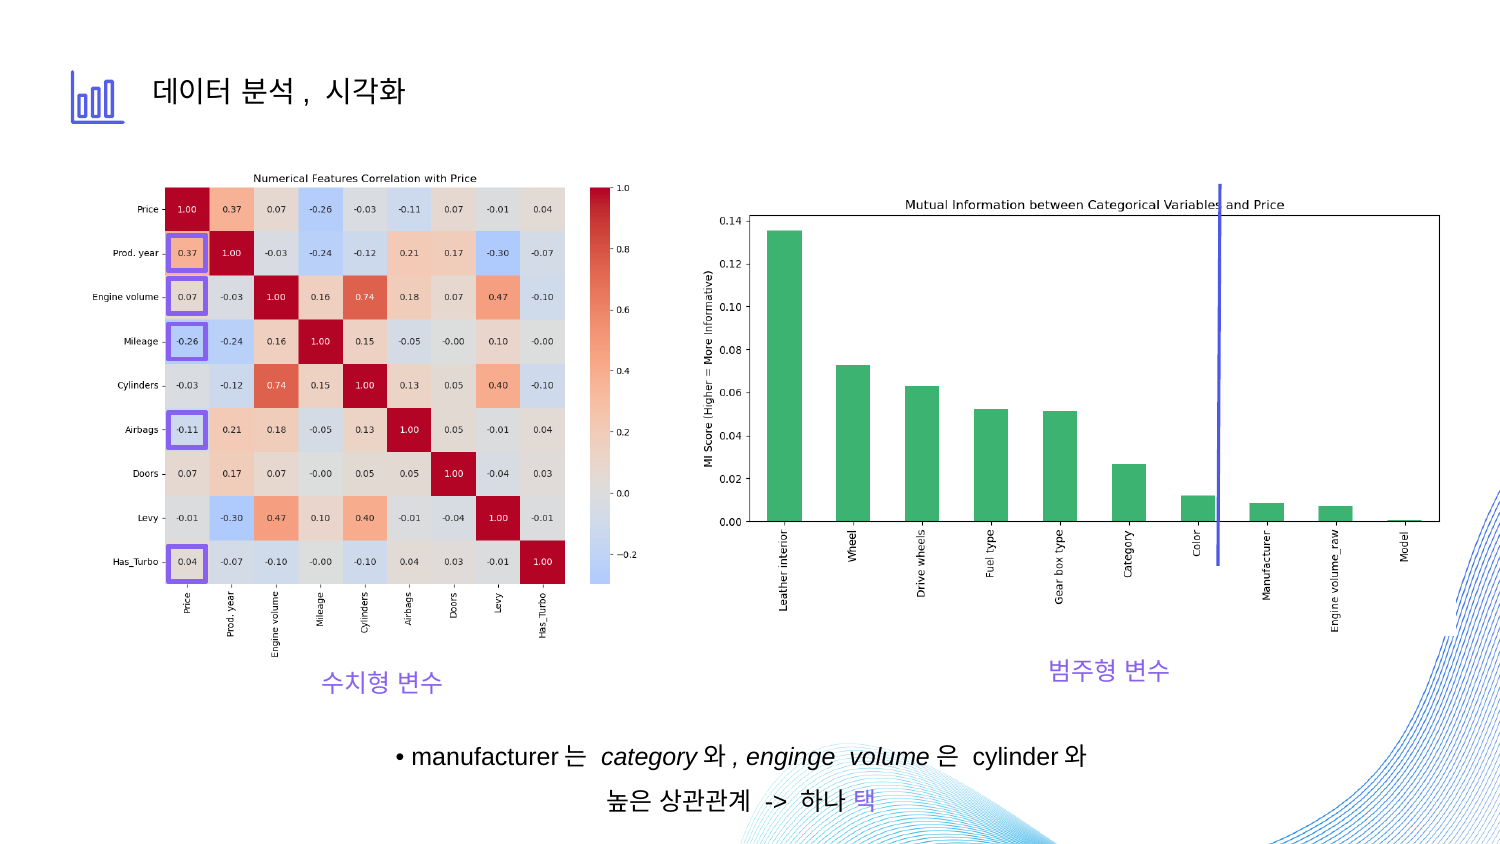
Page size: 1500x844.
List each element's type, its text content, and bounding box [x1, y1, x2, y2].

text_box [70, 69, 126, 125]
text_box 수치형 변수 [247, 668, 517, 705]
picture [699, 192, 1500, 844]
text_box 범주형 변수 [799, 647, 1419, 693]
picture [90, 169, 643, 660]
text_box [1217, 183, 1221, 567]
text_box • manufacturer는 category와, enginge volume은 cylinder와 높은 상관관계 -> 하나 택 [366, 718, 1117, 824]
text_box 데이터 분석, 시각화 [137, 61, 461, 123]
